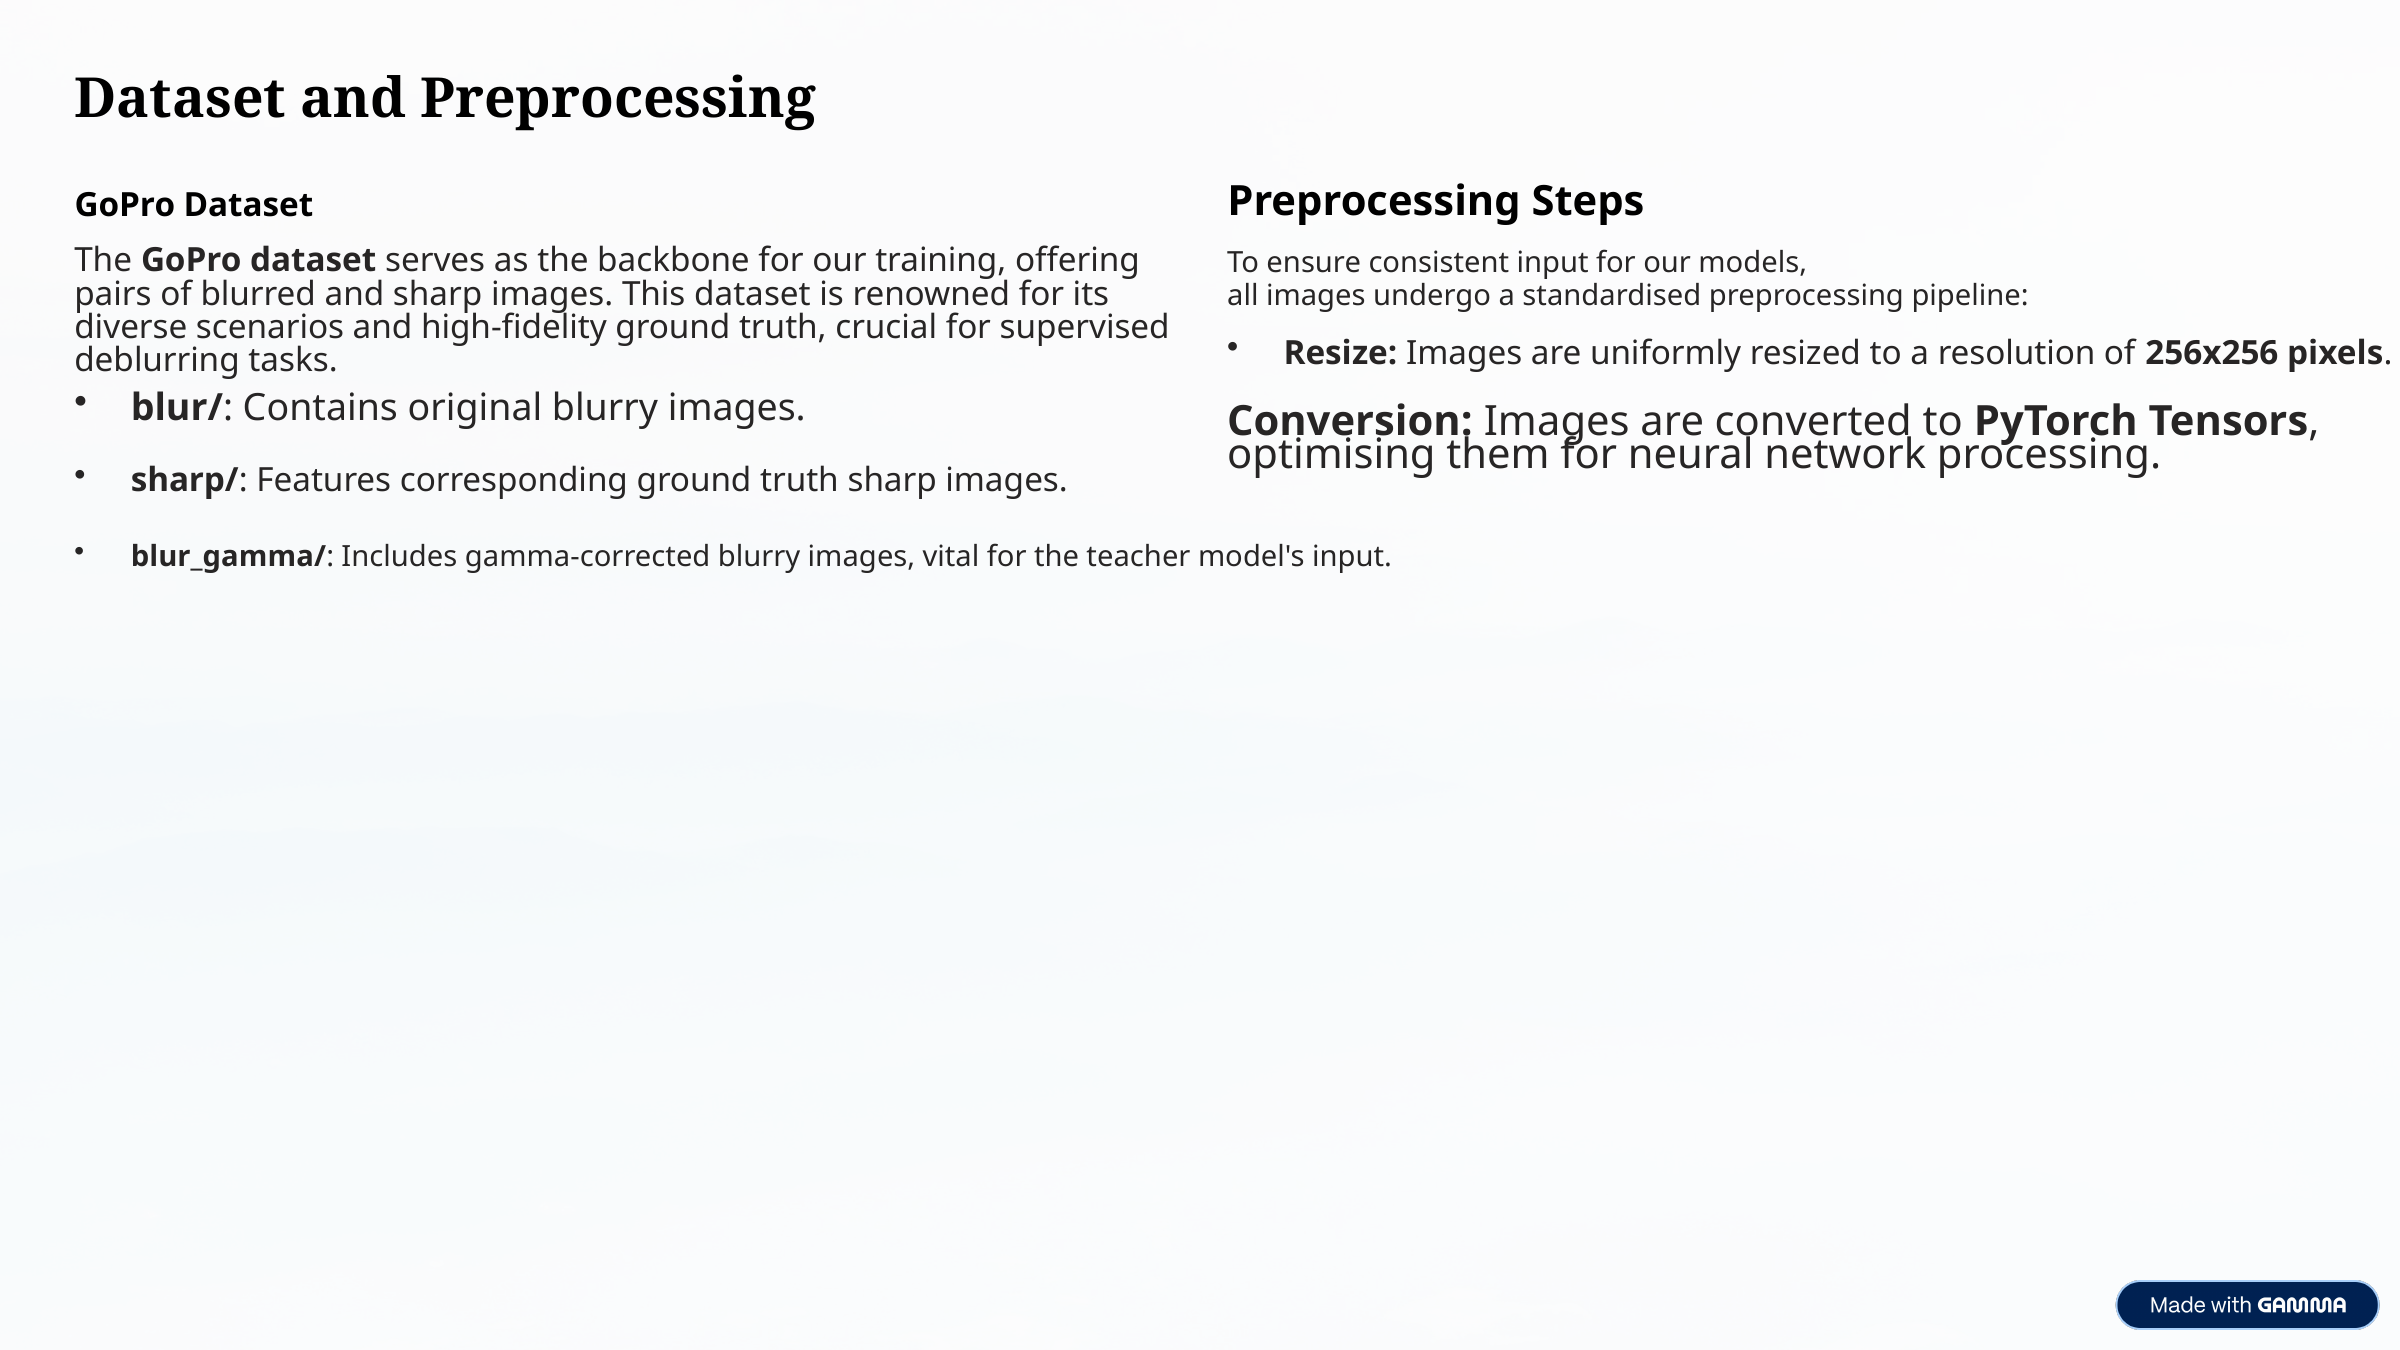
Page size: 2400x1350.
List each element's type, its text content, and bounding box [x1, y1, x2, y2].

text_box blur/: Contains original blurry images. [74, 395, 1174, 430]
text_box GoPro Dataset [74, 181, 410, 224]
picture [2106, 1271, 2389, 1339]
text_box blur_gamma/: Includes gamma-corrected blurry images, vital for the teacher model's input. [74, 538, 1174, 573]
text_box Resize: Images are uniformly resized to a resolution of 256x256 pixels. [1227, 337, 2327, 372]
text_box Conversion: Images are converted to PyTorch Tensors, optimising them for neural network processing. [1227, 410, 2327, 554]
text_box Preprocessing Steps [1227, 181, 1563, 224]
text_box Dataset and Preprocessing [74, 58, 754, 129]
text_box The GoPro dataset serves as the backbone for our training, offering pairs of blurred and sharp images. This dataset is renowned for its diverse scenarios and high-fidelity ground truth, crucial for supervised deblurring tasks. [74, 244, 1174, 348]
text_box To ensure consistent input for our models, all images undergo a standardised preprocessing pipeline: [1227, 244, 2327, 319]
text_box sharp/: Features corresponding ground truth sharp images. [74, 465, 1174, 500]
